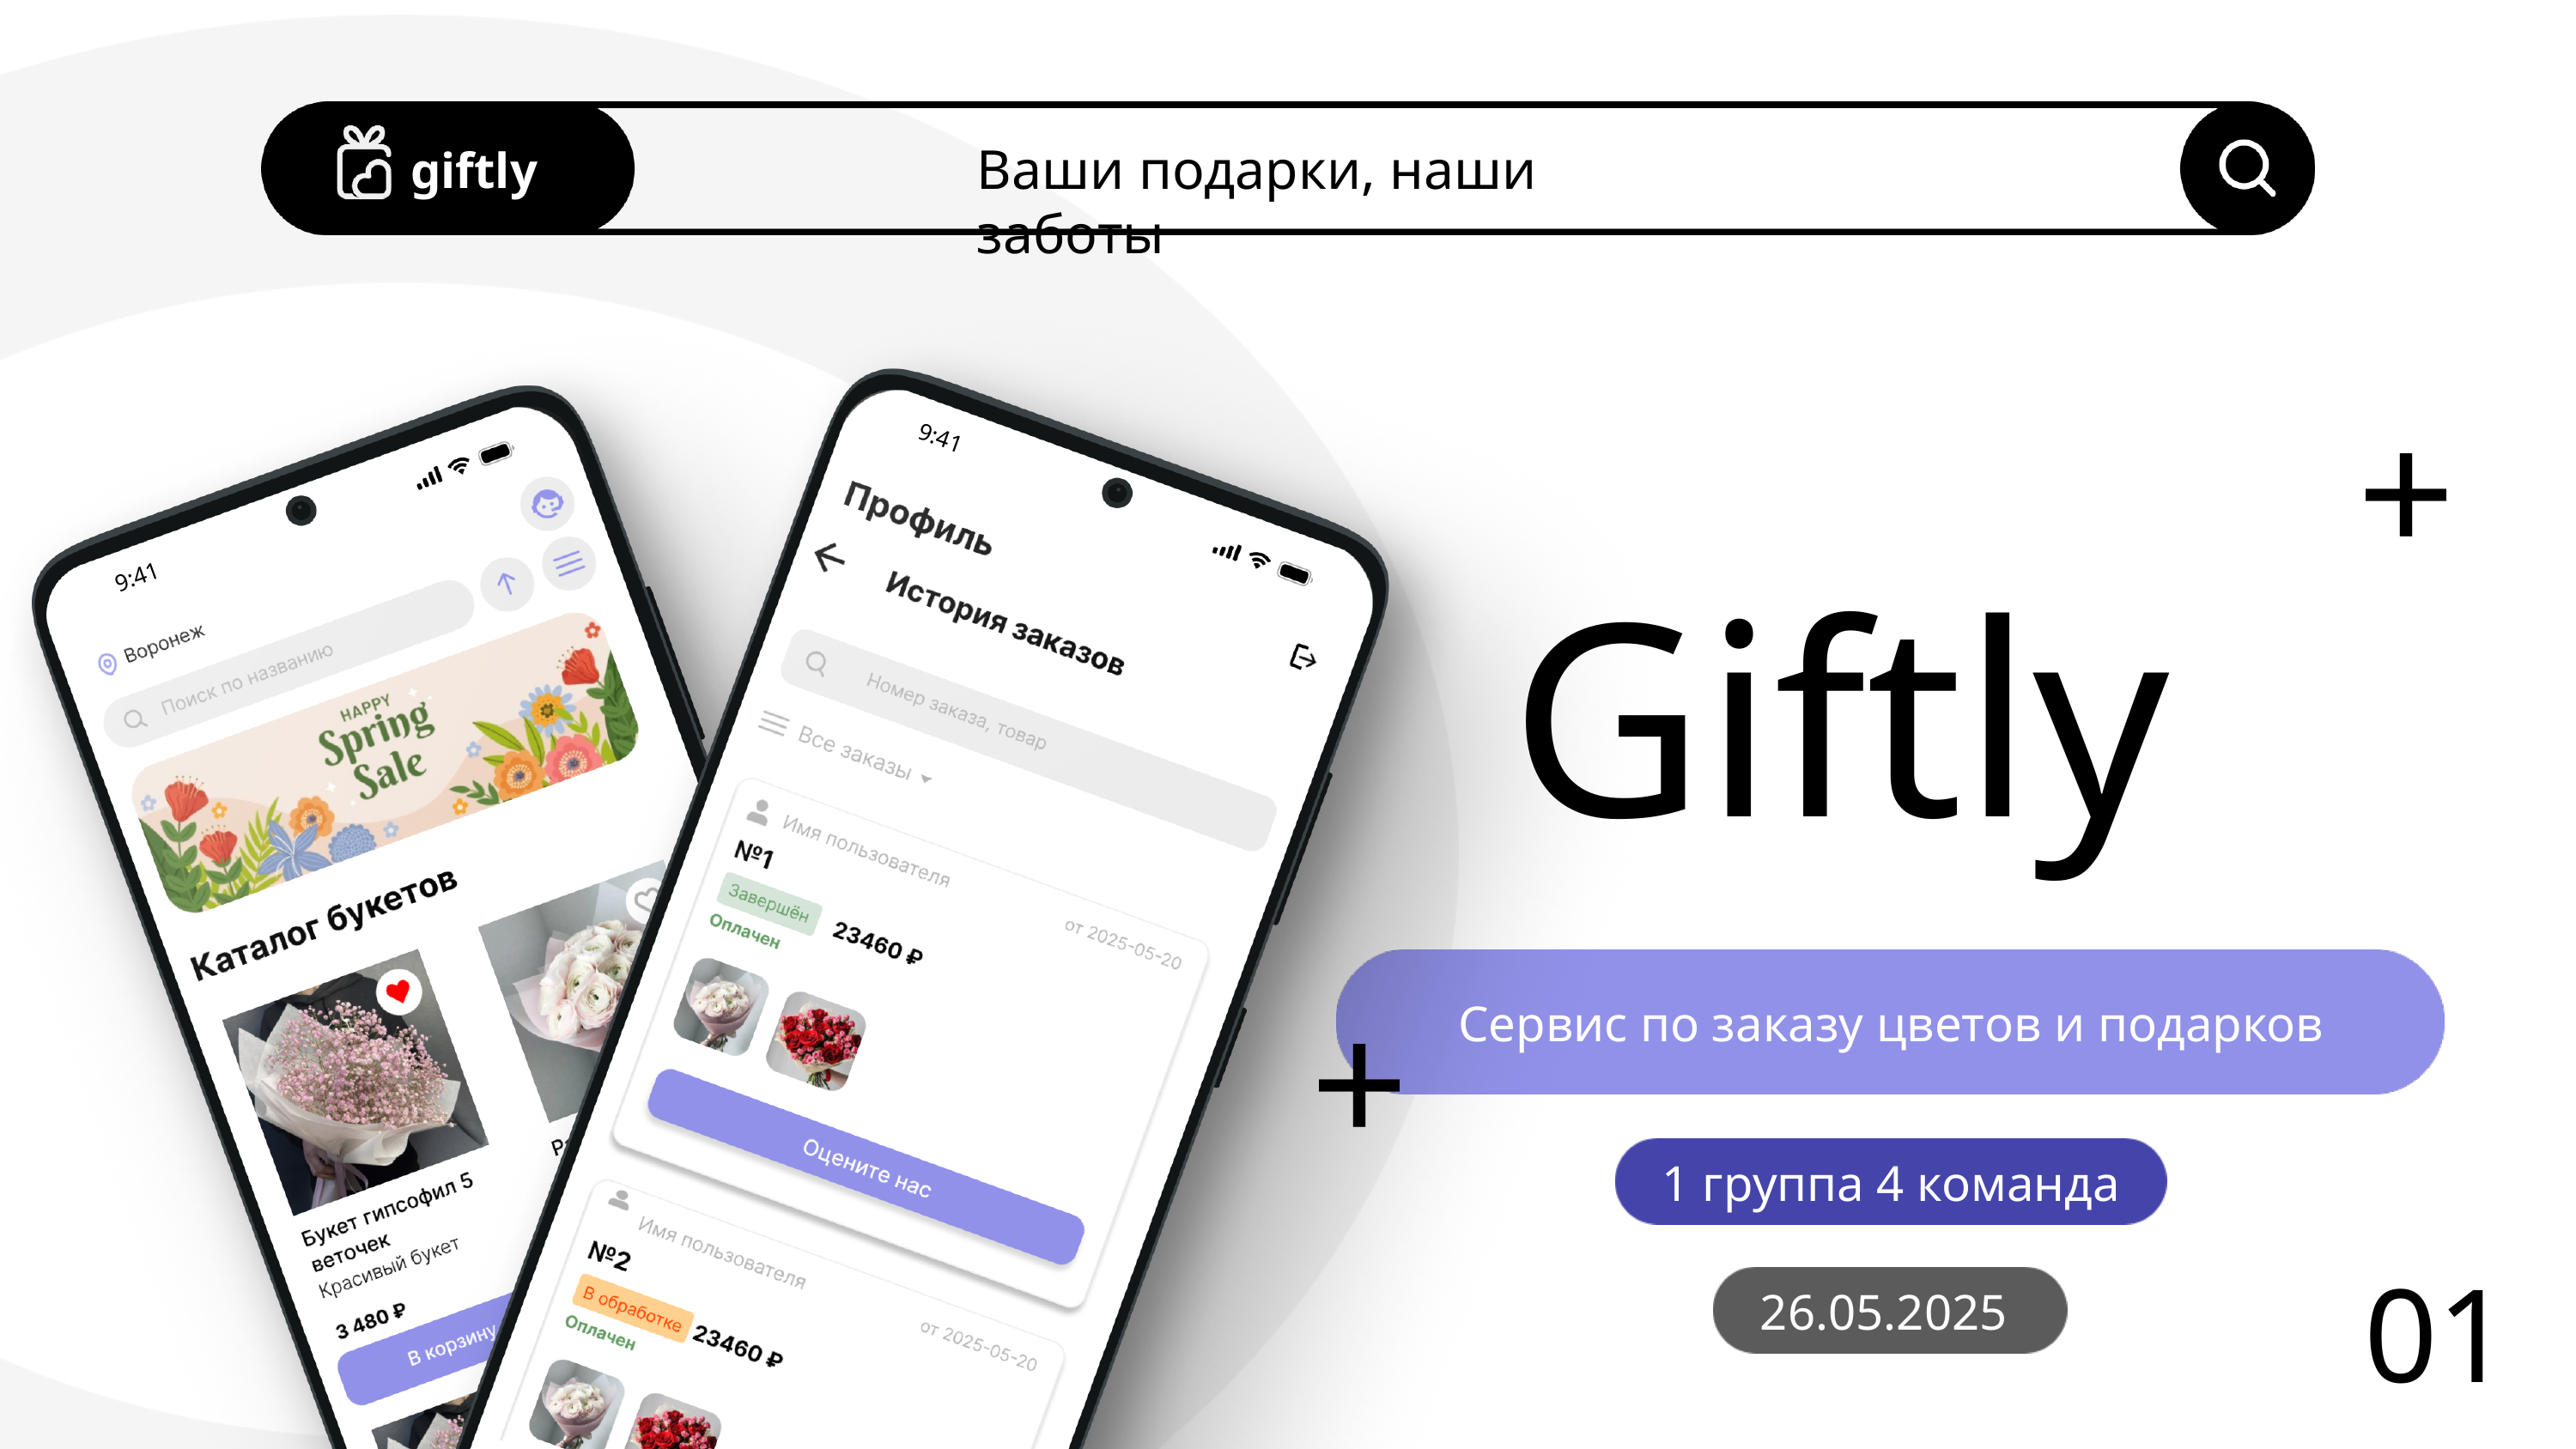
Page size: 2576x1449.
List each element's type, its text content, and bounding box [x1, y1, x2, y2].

picture [0, 15, 2445, 1449]
picture [1713, 1267, 2068, 1354]
text_box + [2357, 382, 2475, 591]
text_box Giftly [1698, 548, 2248, 834]
text_box 01 [2364, 1253, 2576, 1366]
